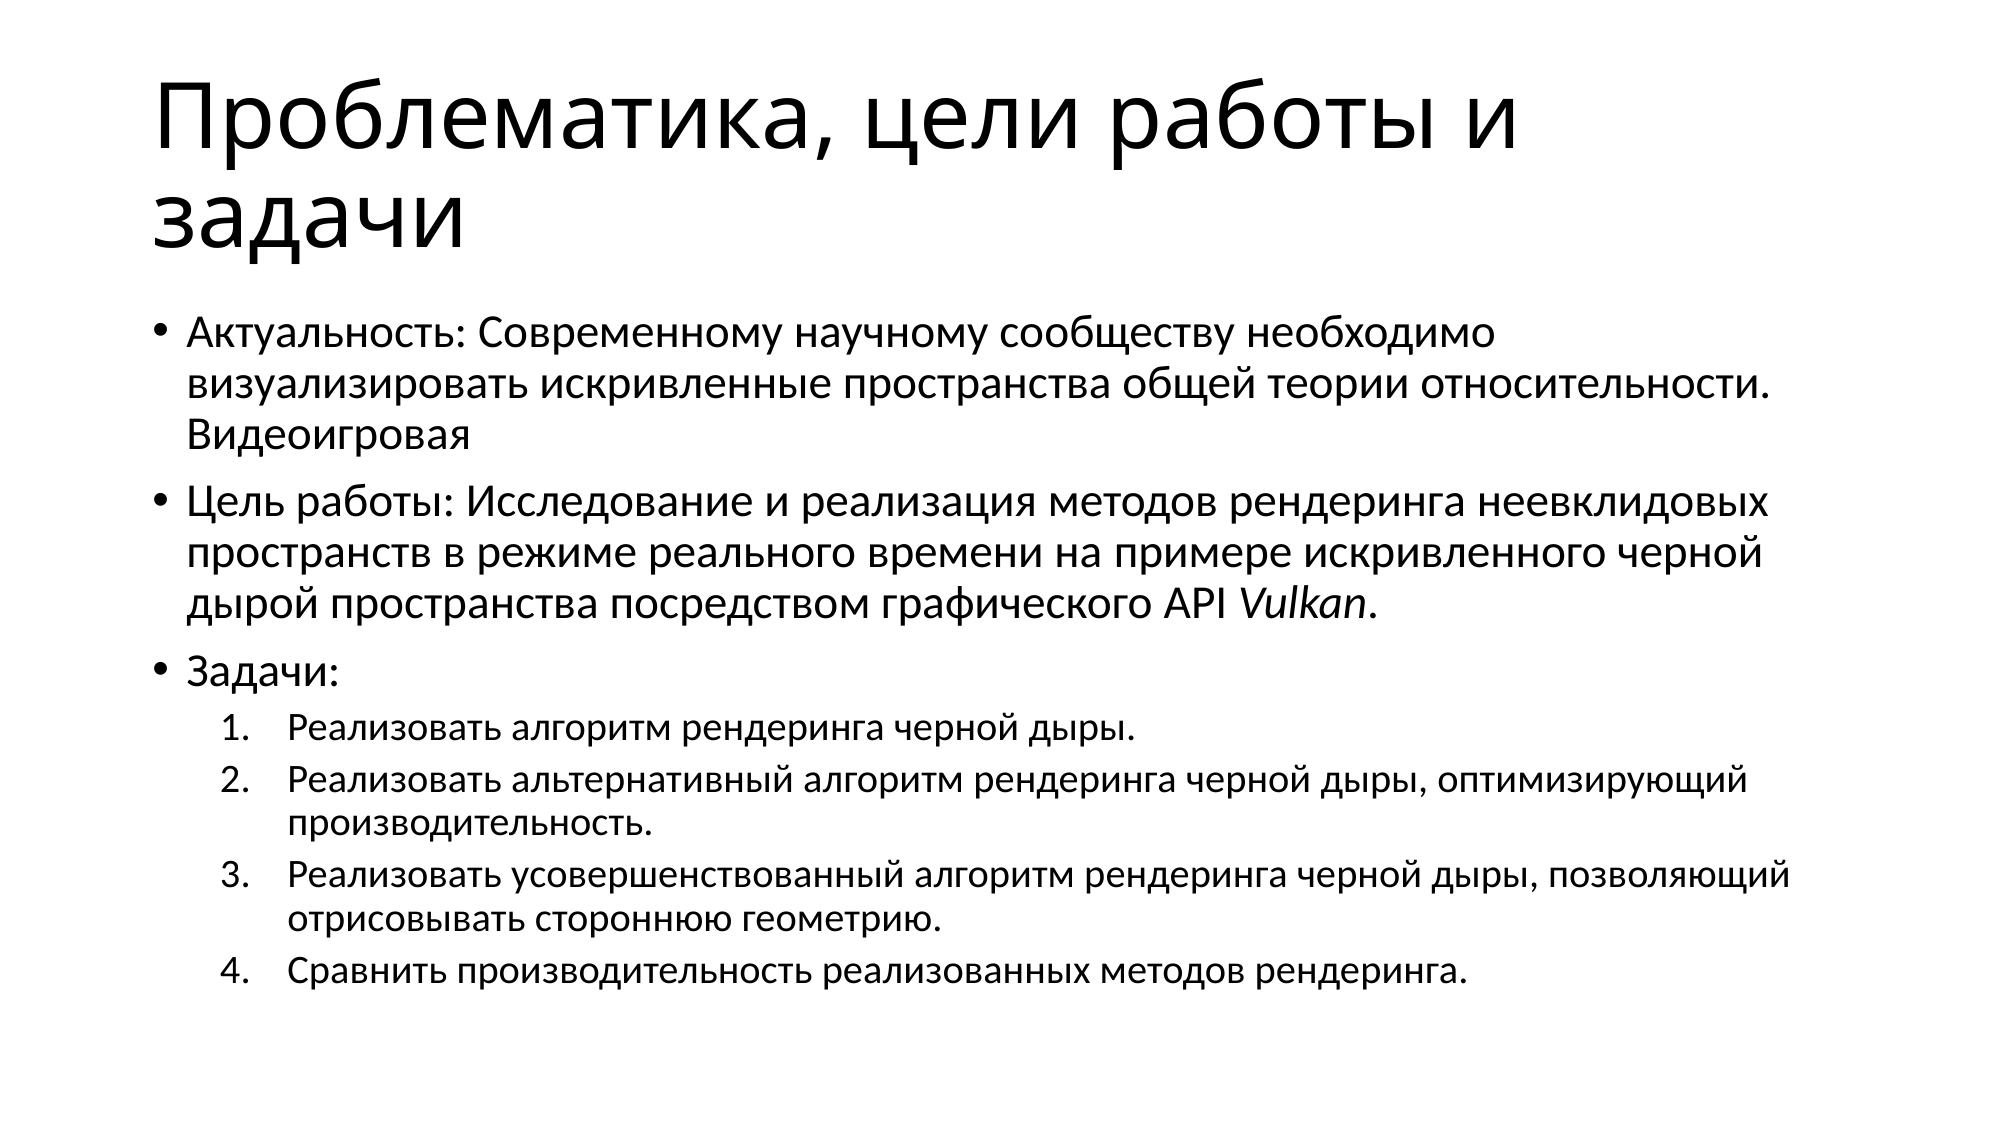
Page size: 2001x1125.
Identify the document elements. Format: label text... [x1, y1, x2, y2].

list Актуальность: Современному научному сообществу необходимо визуализировать искривленные пространства общей теории относительности. Видеоигровая Цель работы: Исследование и реализация методов рендеринга неевклидовых пространств в режиме реального времени на примере искривленного черной дырой пространства посредством графического API Vulkan. Задачи: Реализовать алгоритм рендеринга черной дыры. Реализовать альтернативный алгоритм рендеринга черной дыры, оптимизирующий производительность. Реализовать усовершенствованный алгоритм рендеринга черной дыры, позволяющий отрисовывать стороннюю геометрию. Сравнить производительность реализованных методов рендеринга. [137, 299, 1863, 1014]
title Проблематика, цели работы и задачи [137, 59, 1863, 278]
